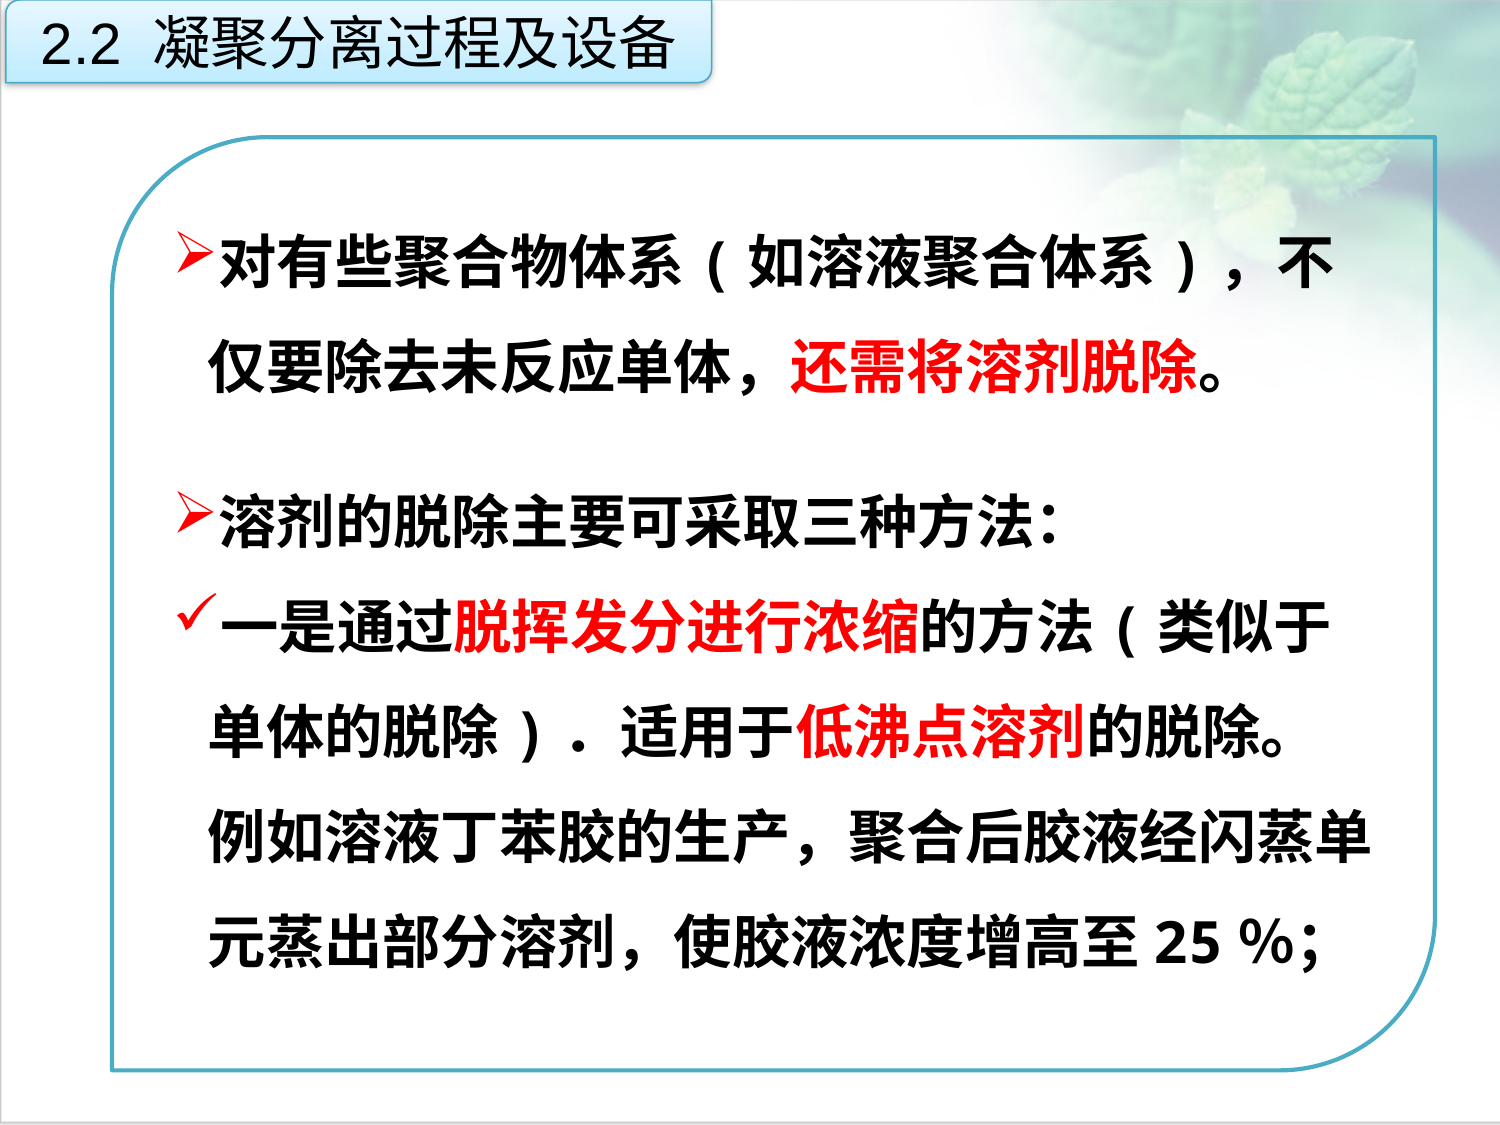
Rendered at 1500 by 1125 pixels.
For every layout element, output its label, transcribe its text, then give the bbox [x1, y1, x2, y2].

picture [0, 0, 1500, 1125]
text_box 对有些聚合物体系(如溶液聚合体系)，不仅要除去未反应单体，还需将溶剂脱除。 溶剂的脱除主要可采取三种方法： 一是通过脱挥发分进行浓缩的方法(类似于单体的脱除)．适用于低沸点溶剂的脱除。例如溶液丁苯胶的生产，聚合后胶液经闪蒸单元蒸出部分溶剂，使胶液浓度增高至25％； [109, 135, 1438, 1073]
text_box 2.2 凝聚分离过程及设备 [5, 0, 713, 84]
